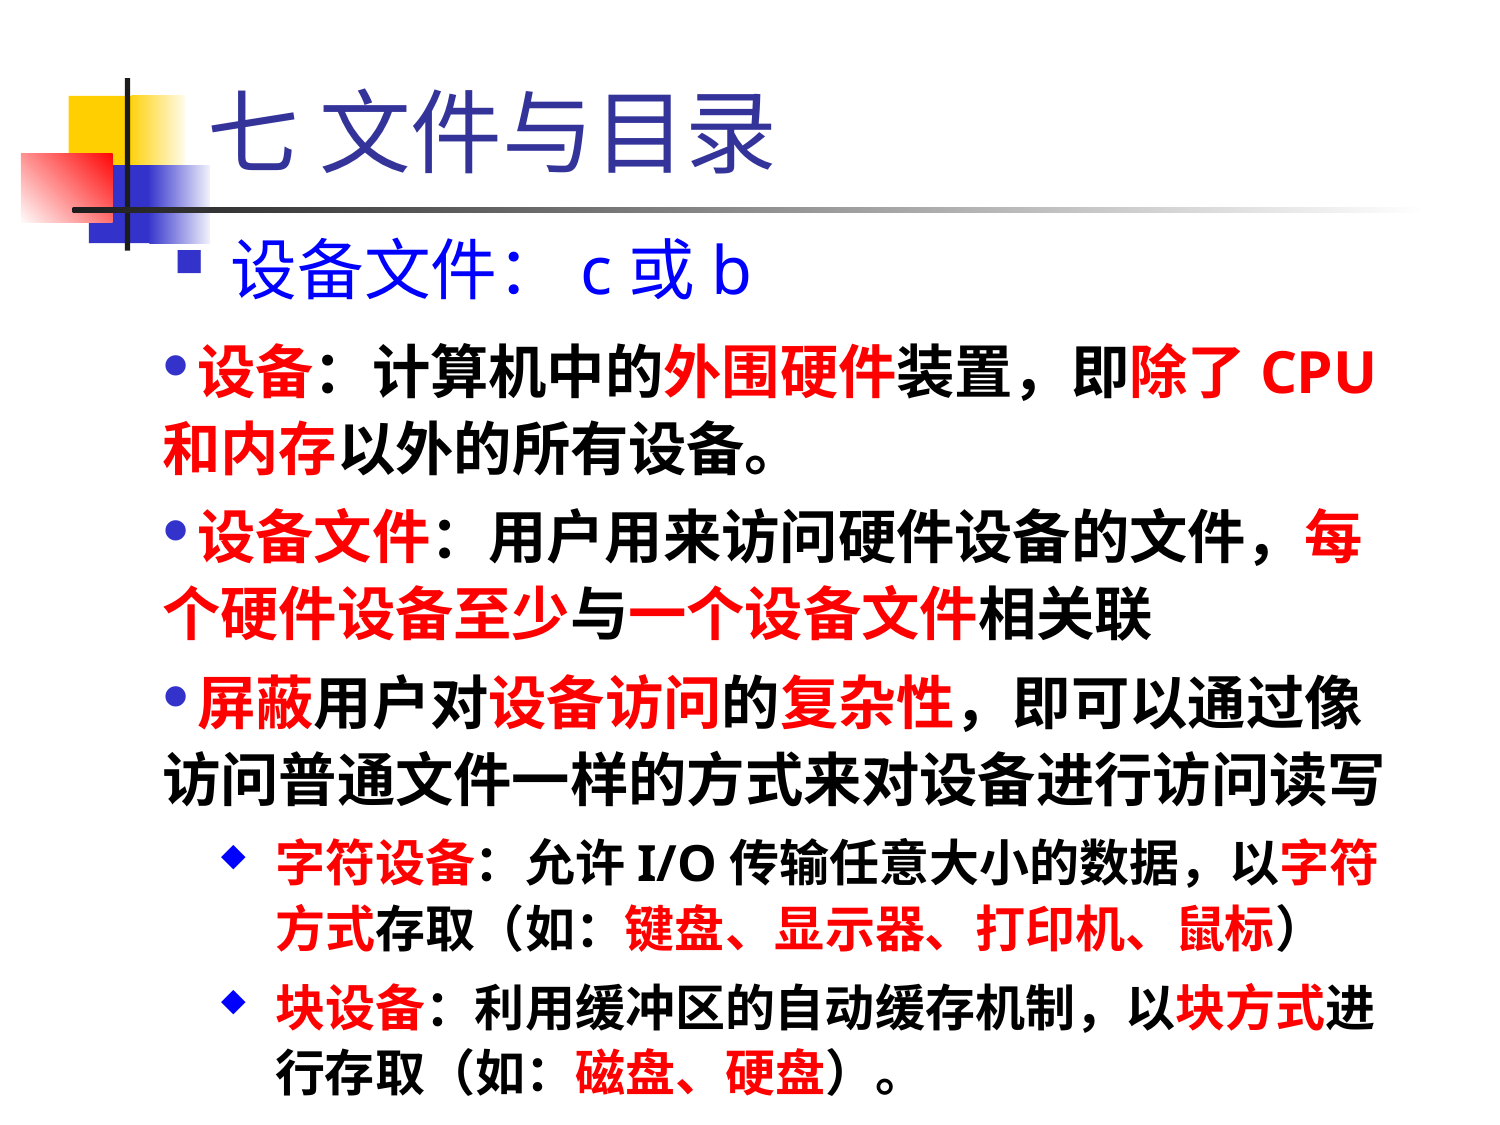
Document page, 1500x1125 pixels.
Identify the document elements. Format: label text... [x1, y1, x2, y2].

text_box 七 文件与目录 [192, 19, 1471, 193]
list 设备：计算机中的外围硬件装置，即除了CPU和内存以外的所有设备。 设备文件：用户用来访问硬件设备的文件，每个硬件设备至少与一个设备文件相关联 屏蔽用户对设备访问的复杂性，即可以通过像访问普通文件一样的方式来对设备进行访问读写 字符设备：允许I/O传输任意大小的数据，以字符方式存取（如：键盘、显示器、打印机、鼠标） 块设备：利用缓冲区的自动缓存机制，以块方式进行存取（如：磁盘、硬盘）。 [147, 320, 1423, 996]
text_box 设备文件：c或b [159, 235, 1435, 319]
